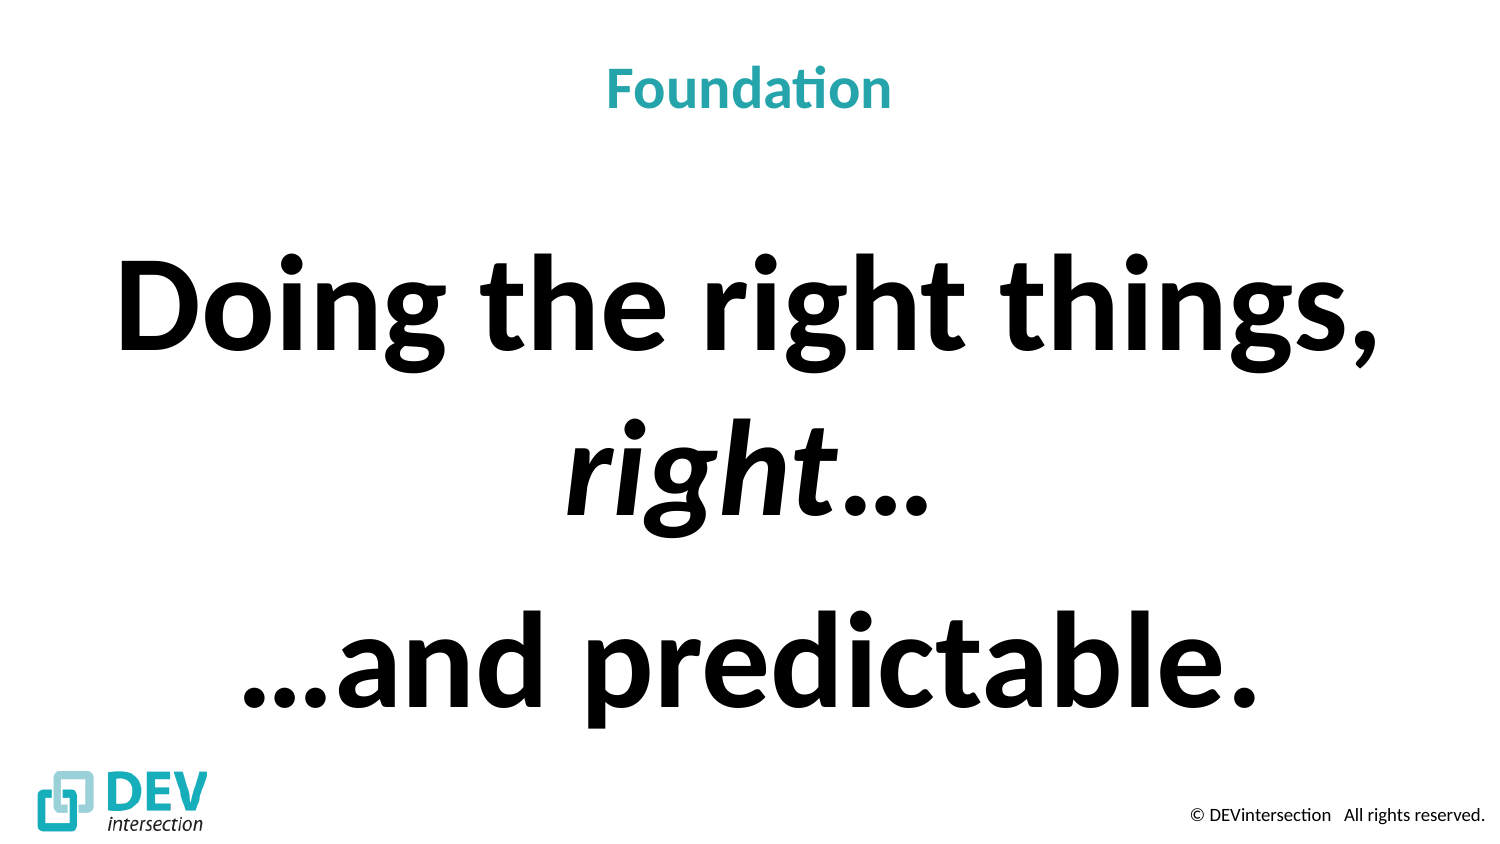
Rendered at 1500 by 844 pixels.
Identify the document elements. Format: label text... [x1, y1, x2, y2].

list Doing the right things, right… …and predictable. [62, 205, 1438, 721]
title Foundation [74, 37, 1426, 132]
